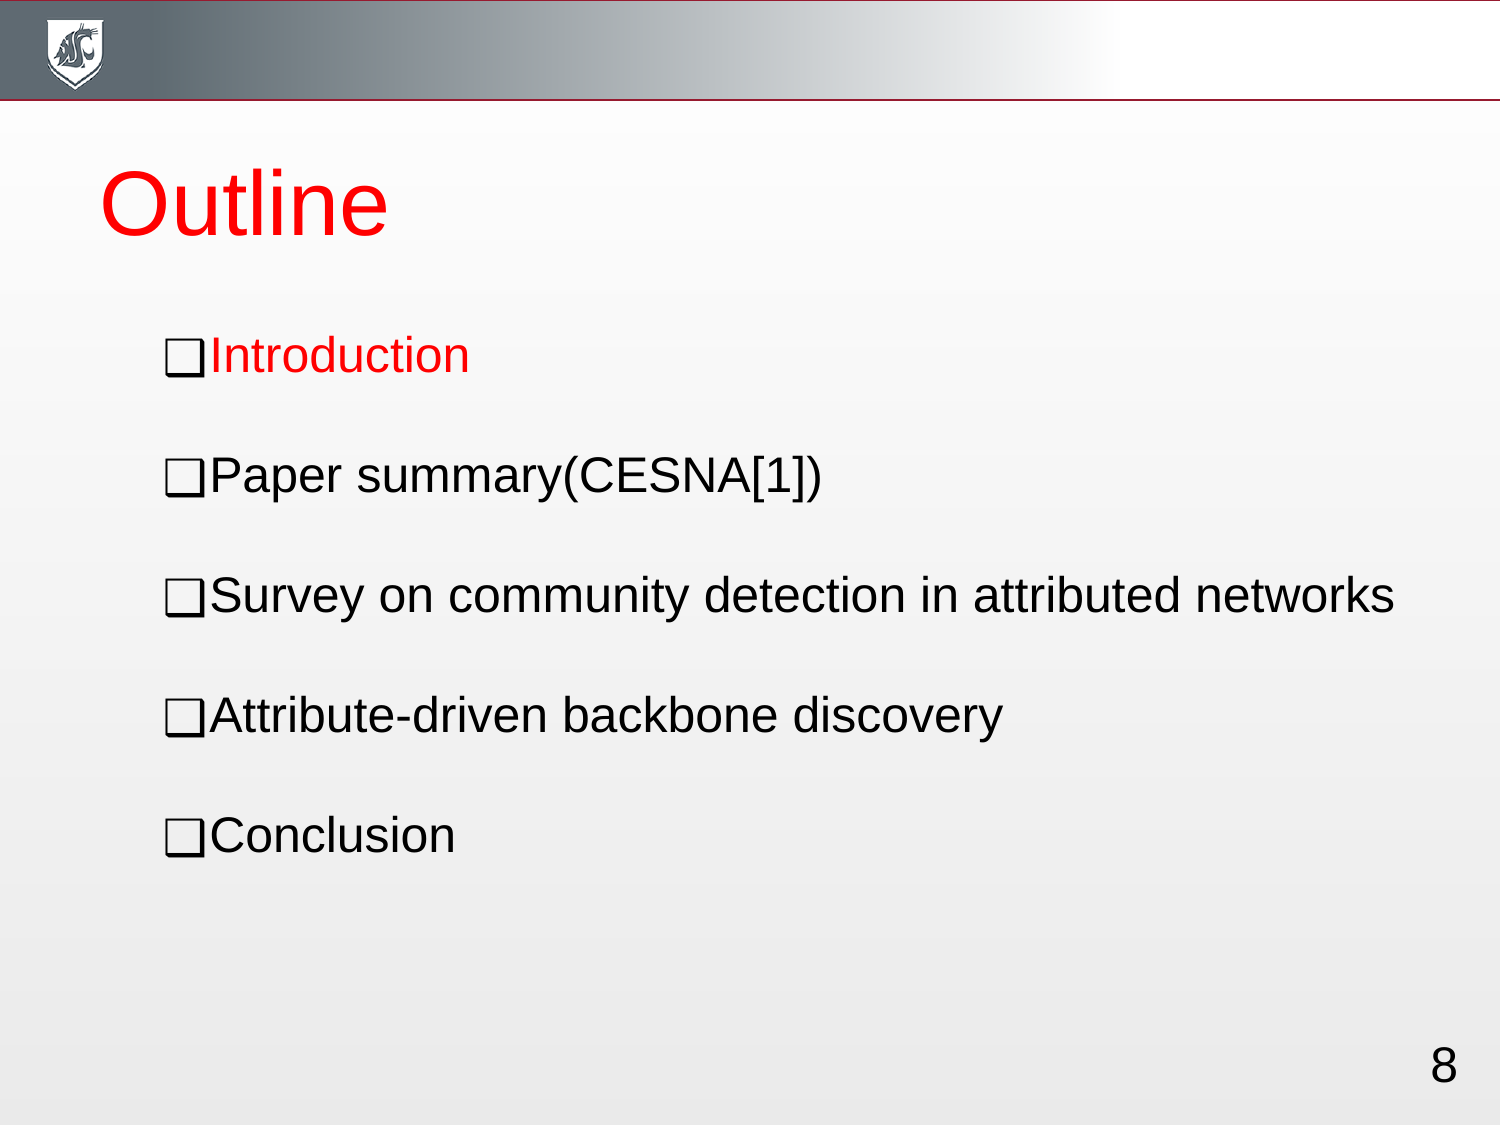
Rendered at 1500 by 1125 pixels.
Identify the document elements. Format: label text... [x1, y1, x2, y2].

picture [0, 1, 150, 99]
text_box Outline [84, 136, 1324, 262]
text_box 8 [1415, 1025, 1500, 1101]
text_box Introduction Paper summary(CESNA[1]) Survey on community detection in attributed networks Attribute-driven backbone discovery Conclusion [147, 314, 1428, 990]
